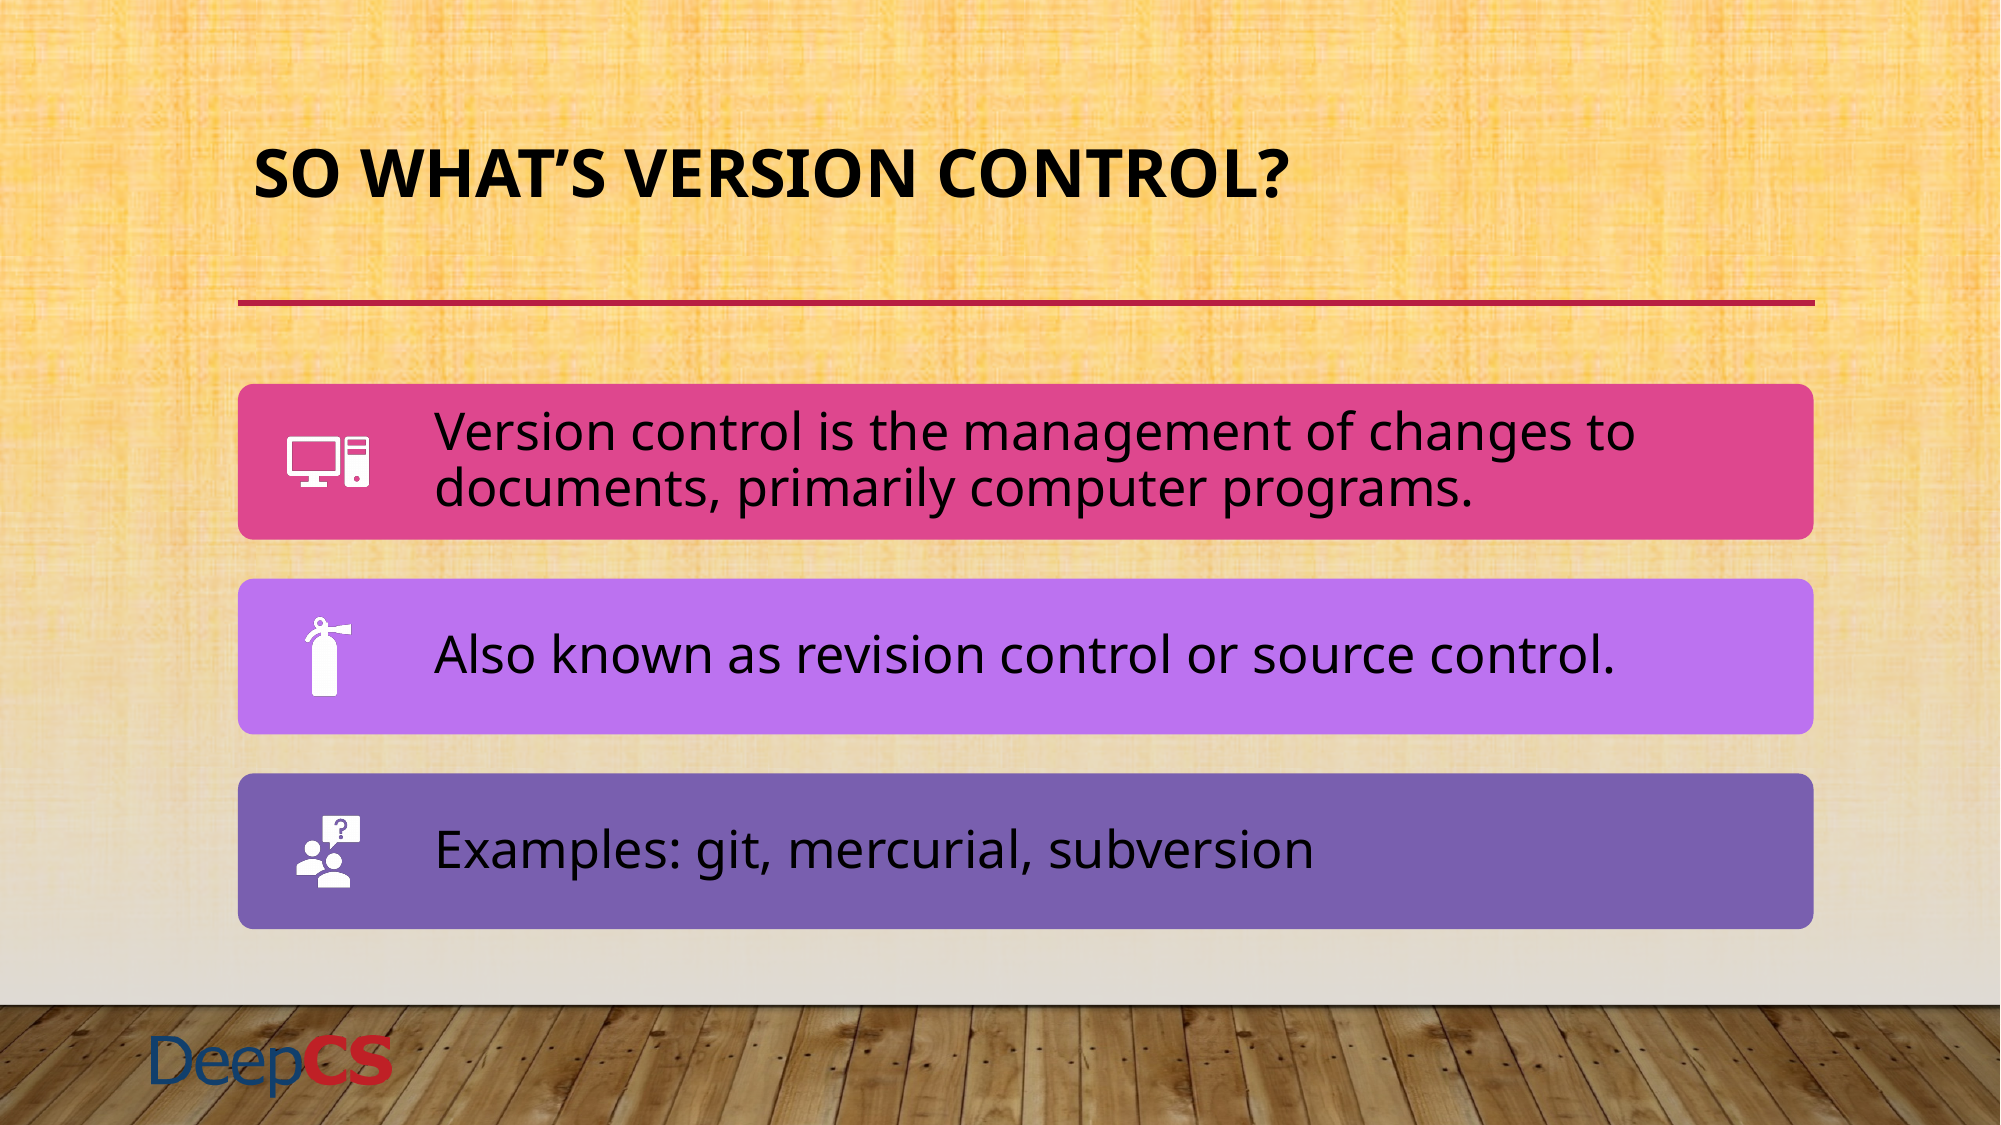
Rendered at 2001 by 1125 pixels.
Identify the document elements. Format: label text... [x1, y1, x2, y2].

picture [0, 0, 2001, 396]
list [237, 383, 1814, 930]
title So what’s version control? [238, 131, 1814, 305]
picture [0, 1005, 2001, 1125]
